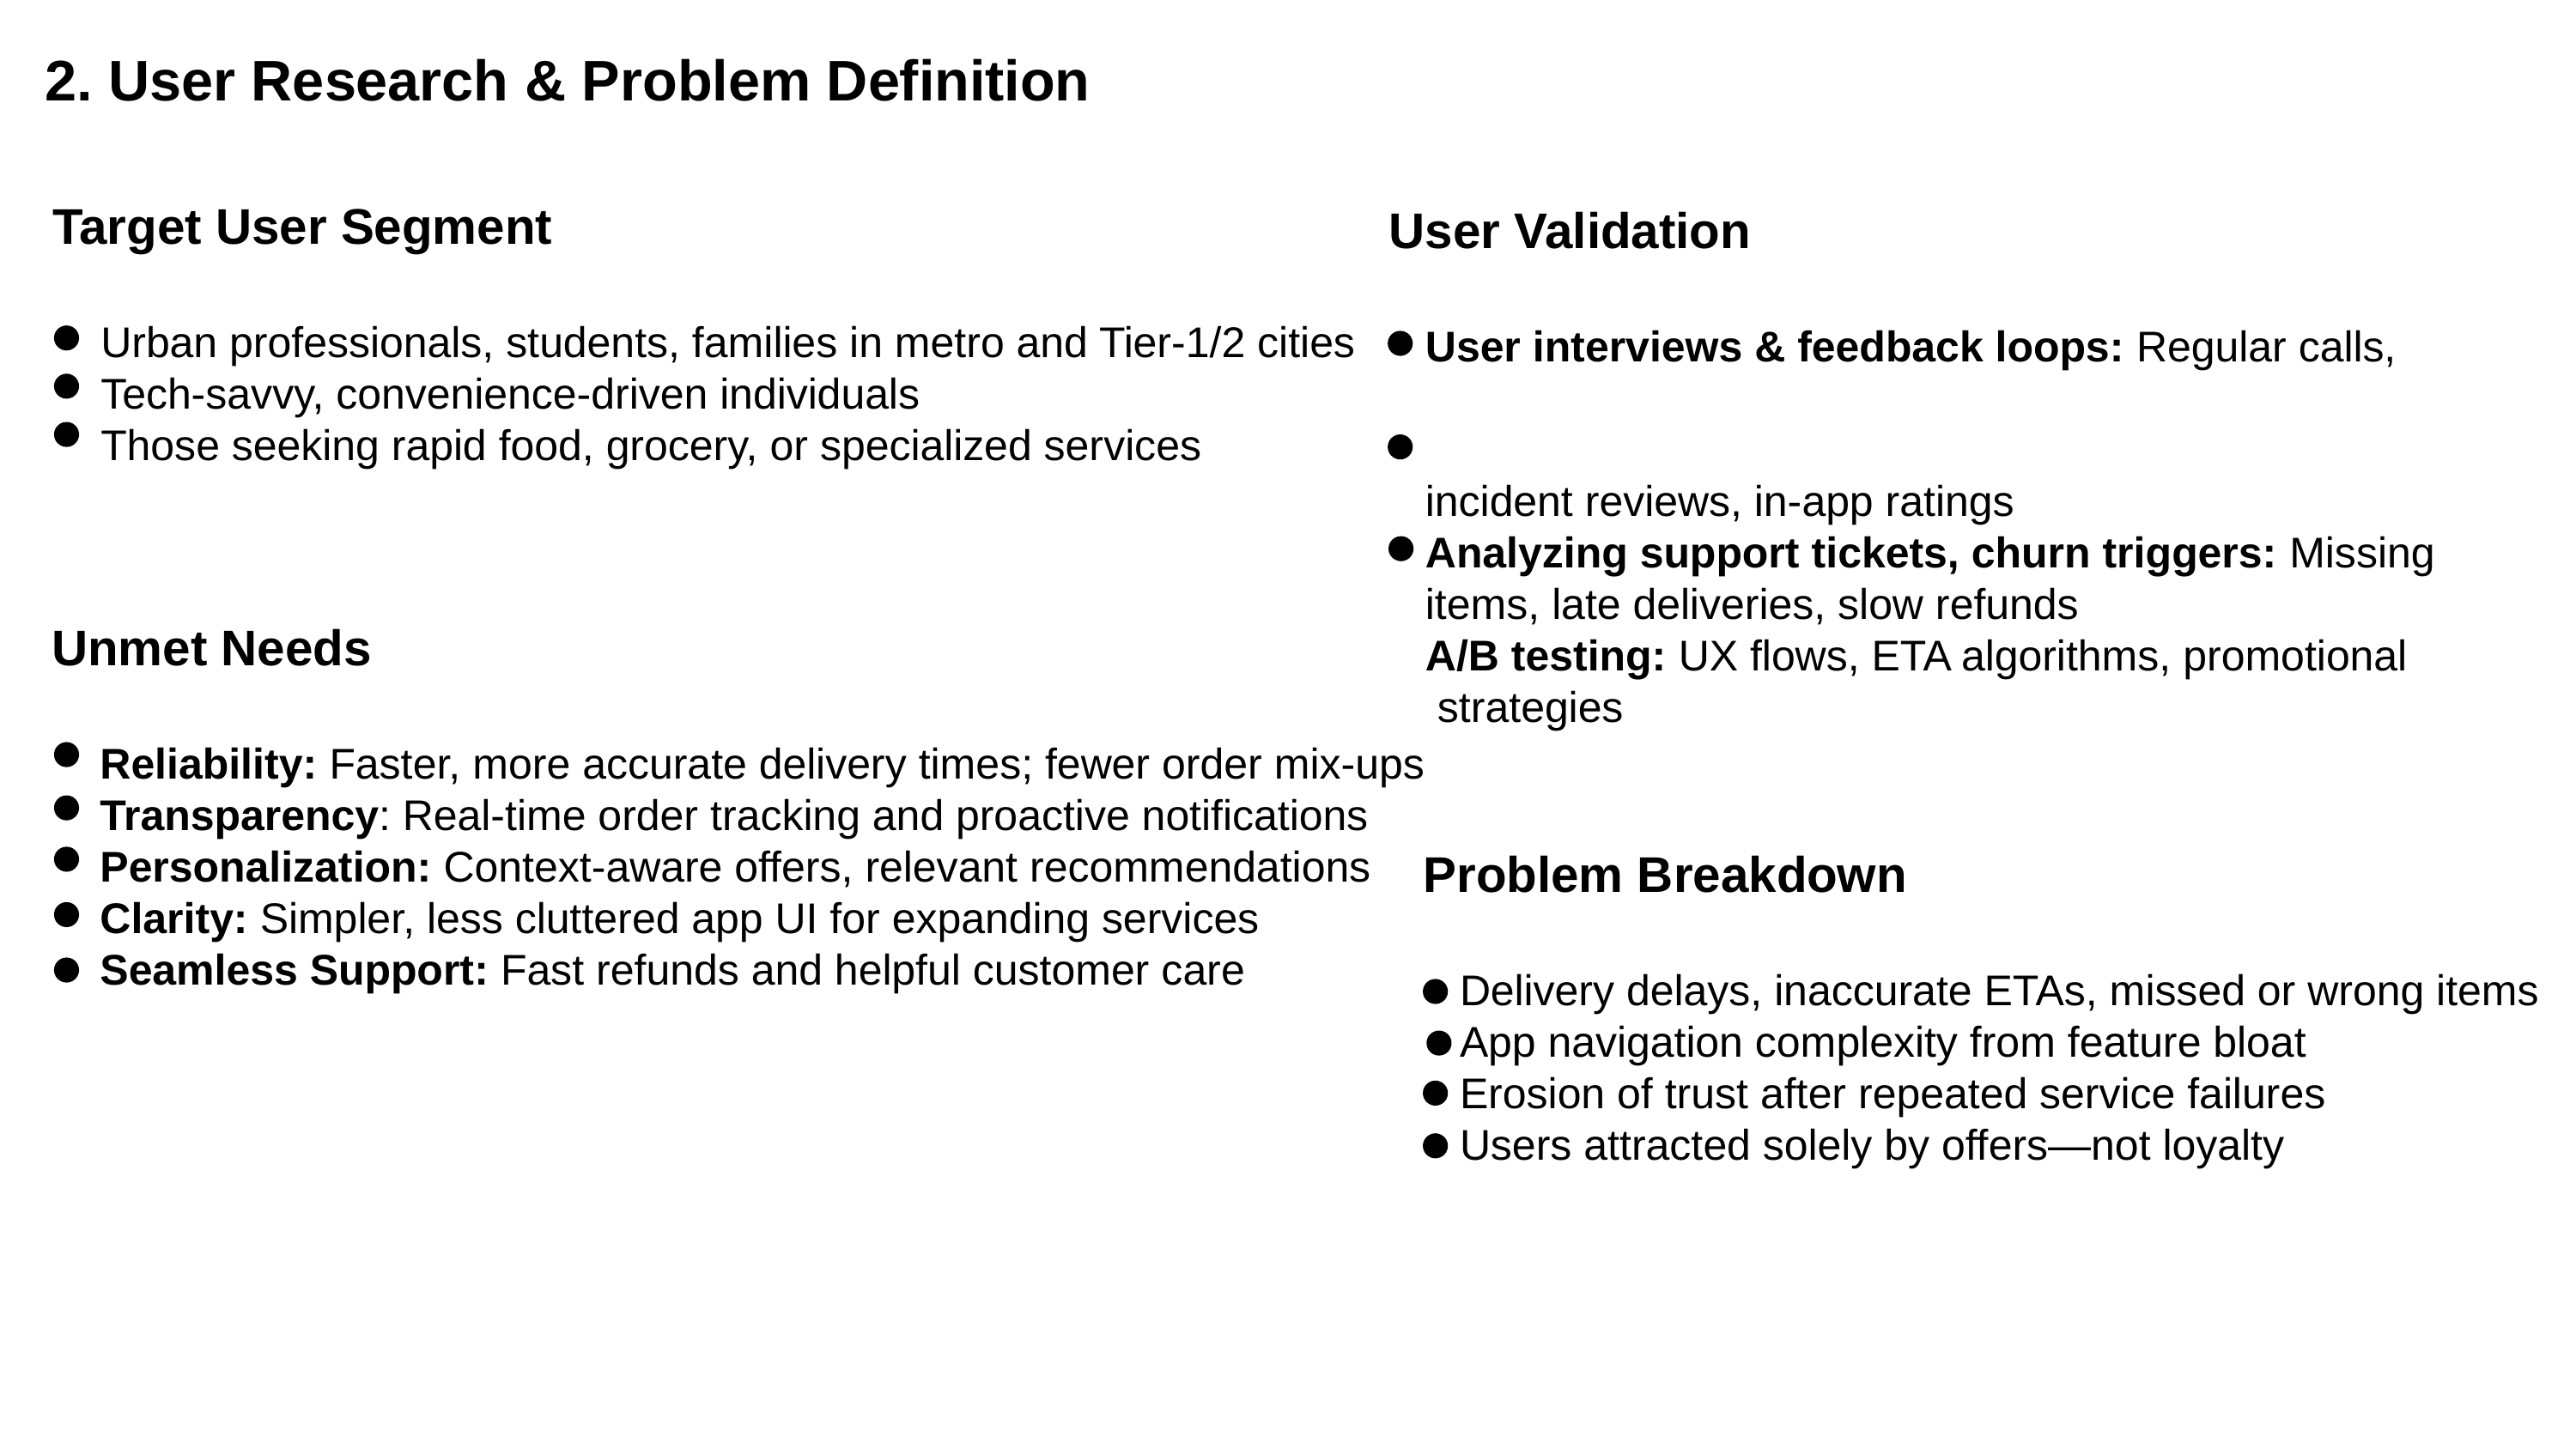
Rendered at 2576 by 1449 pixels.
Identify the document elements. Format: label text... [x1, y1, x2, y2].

text_box [1388, 536, 1414, 561]
text_box 2. User Research & Problem Definition [32, 37, 1385, 119]
text_box [53, 325, 80, 351]
text_box Problem Breakdown Delivery delays, inaccurate ETAs, missed or wrong items App navigation complexity from feature bloat Erosion of trust after repeated service failures Users attracted solely by offers—not loyalty [1411, 835, 2576, 1175]
text_box [1426, 1030, 1452, 1056]
text_box [1423, 979, 1449, 1004]
text_box Unmet Needs Reliability: Faster, more accurate delivery times; fewer order mix-ups Transparency: Real-time order tracking and proactive notifications Personalization: Context-aware offers, relevant recommendations Clarity: Simpler, less cluttered app UI for expanding services Seamless Support: Fast refunds and helpful customer care [39, 609, 1438, 1000]
text_box [53, 901, 80, 928]
text_box User Validation User interviews & feedback loops: Regular calls, incident reviews, in-app ratings Analyzing support tickets, churn triggers: Missing items, late deliveries, slow refunds A/B testing: UX flows, ETA algorithms, promotional strategies [1376, 191, 2555, 737]
text_box [53, 421, 80, 447]
text_box [1388, 434, 1413, 460]
text_box [53, 795, 80, 821]
text_box Target User Segment Urban professionals, students, families in metro and Tier-1/2 cities Tech-savvy, convenience-driven individuals Those seeking rapid food, grocery, or specialized services [39, 187, 1369, 476]
text_box [1423, 1133, 1449, 1159]
text_box [53, 957, 80, 983]
text_box [1388, 330, 1413, 356]
text_box [53, 373, 80, 399]
text_box [53, 846, 80, 872]
text_box [53, 742, 80, 767]
text_box [1423, 1080, 1449, 1106]
